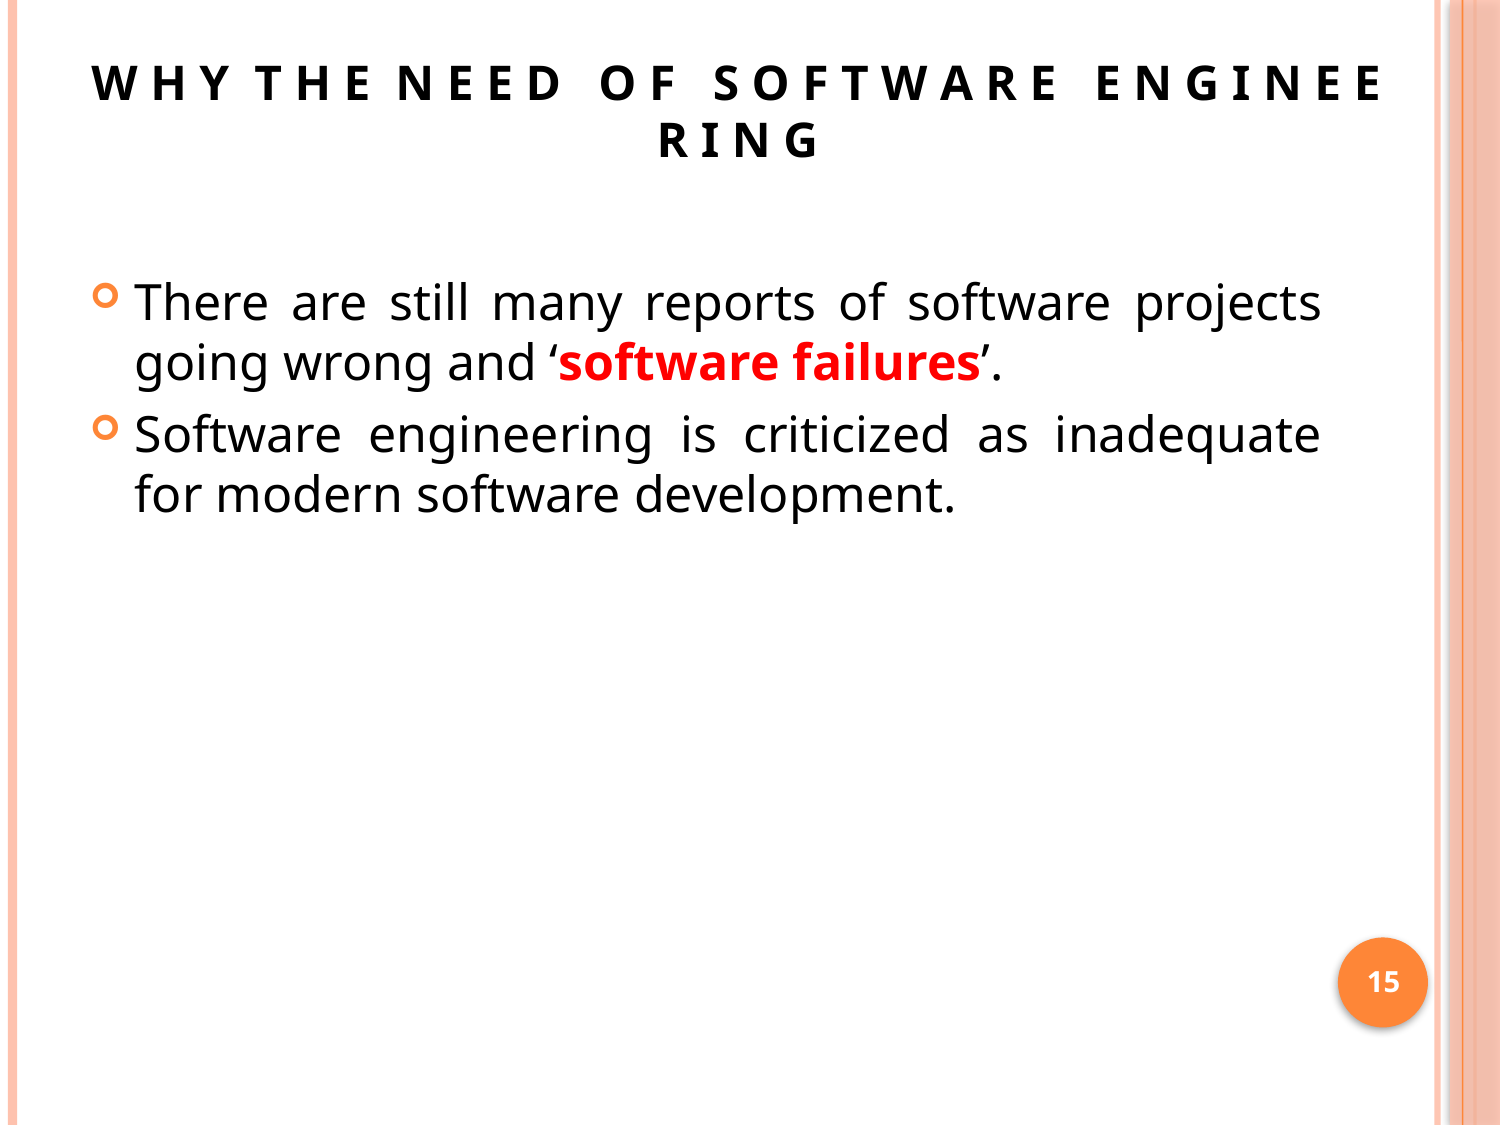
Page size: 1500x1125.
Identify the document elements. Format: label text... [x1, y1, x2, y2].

title W H Y T H E N E E D O F S O F T W A R E E N G I N E E R I N G [75, 45, 1400, 233]
slide_number 15 [1333, 940, 1434, 1027]
list There are still many reports of software projects going wrong and ‘software failures’. Software engineering is criticized as inadequate for modern software development. [75, 262, 1338, 1062]
